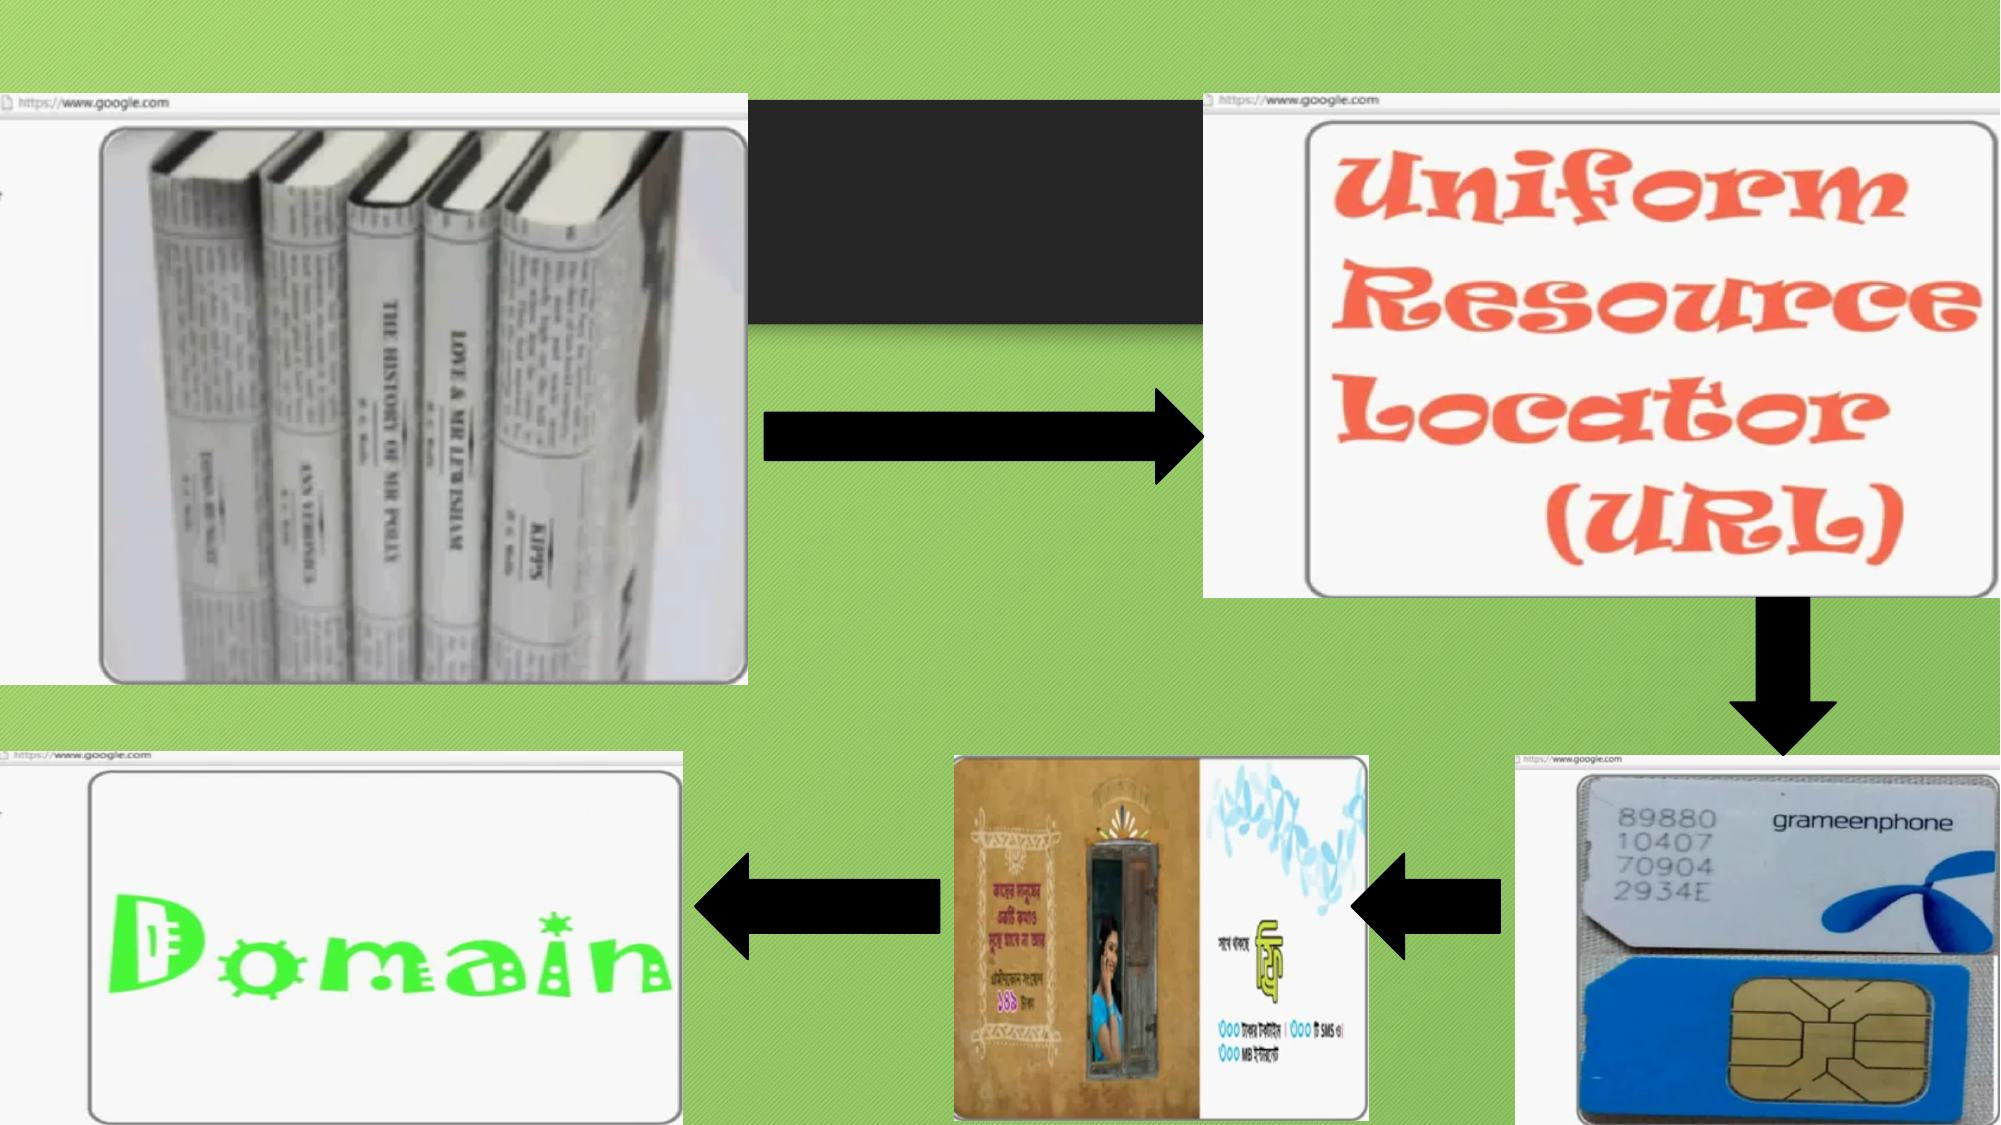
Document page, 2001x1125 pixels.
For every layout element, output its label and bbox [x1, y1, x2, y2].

picture [954, 754, 1370, 1121]
text_box [694, 852, 941, 961]
text_box [1370, 852, 1501, 961]
text_box [1729, 599, 1837, 754]
text_box [763, 388, 1203, 485]
list [0, 93, 749, 685]
picture [0, 751, 683, 1125]
picture [1515, 754, 2000, 1125]
picture [749, 93, 2000, 599]
